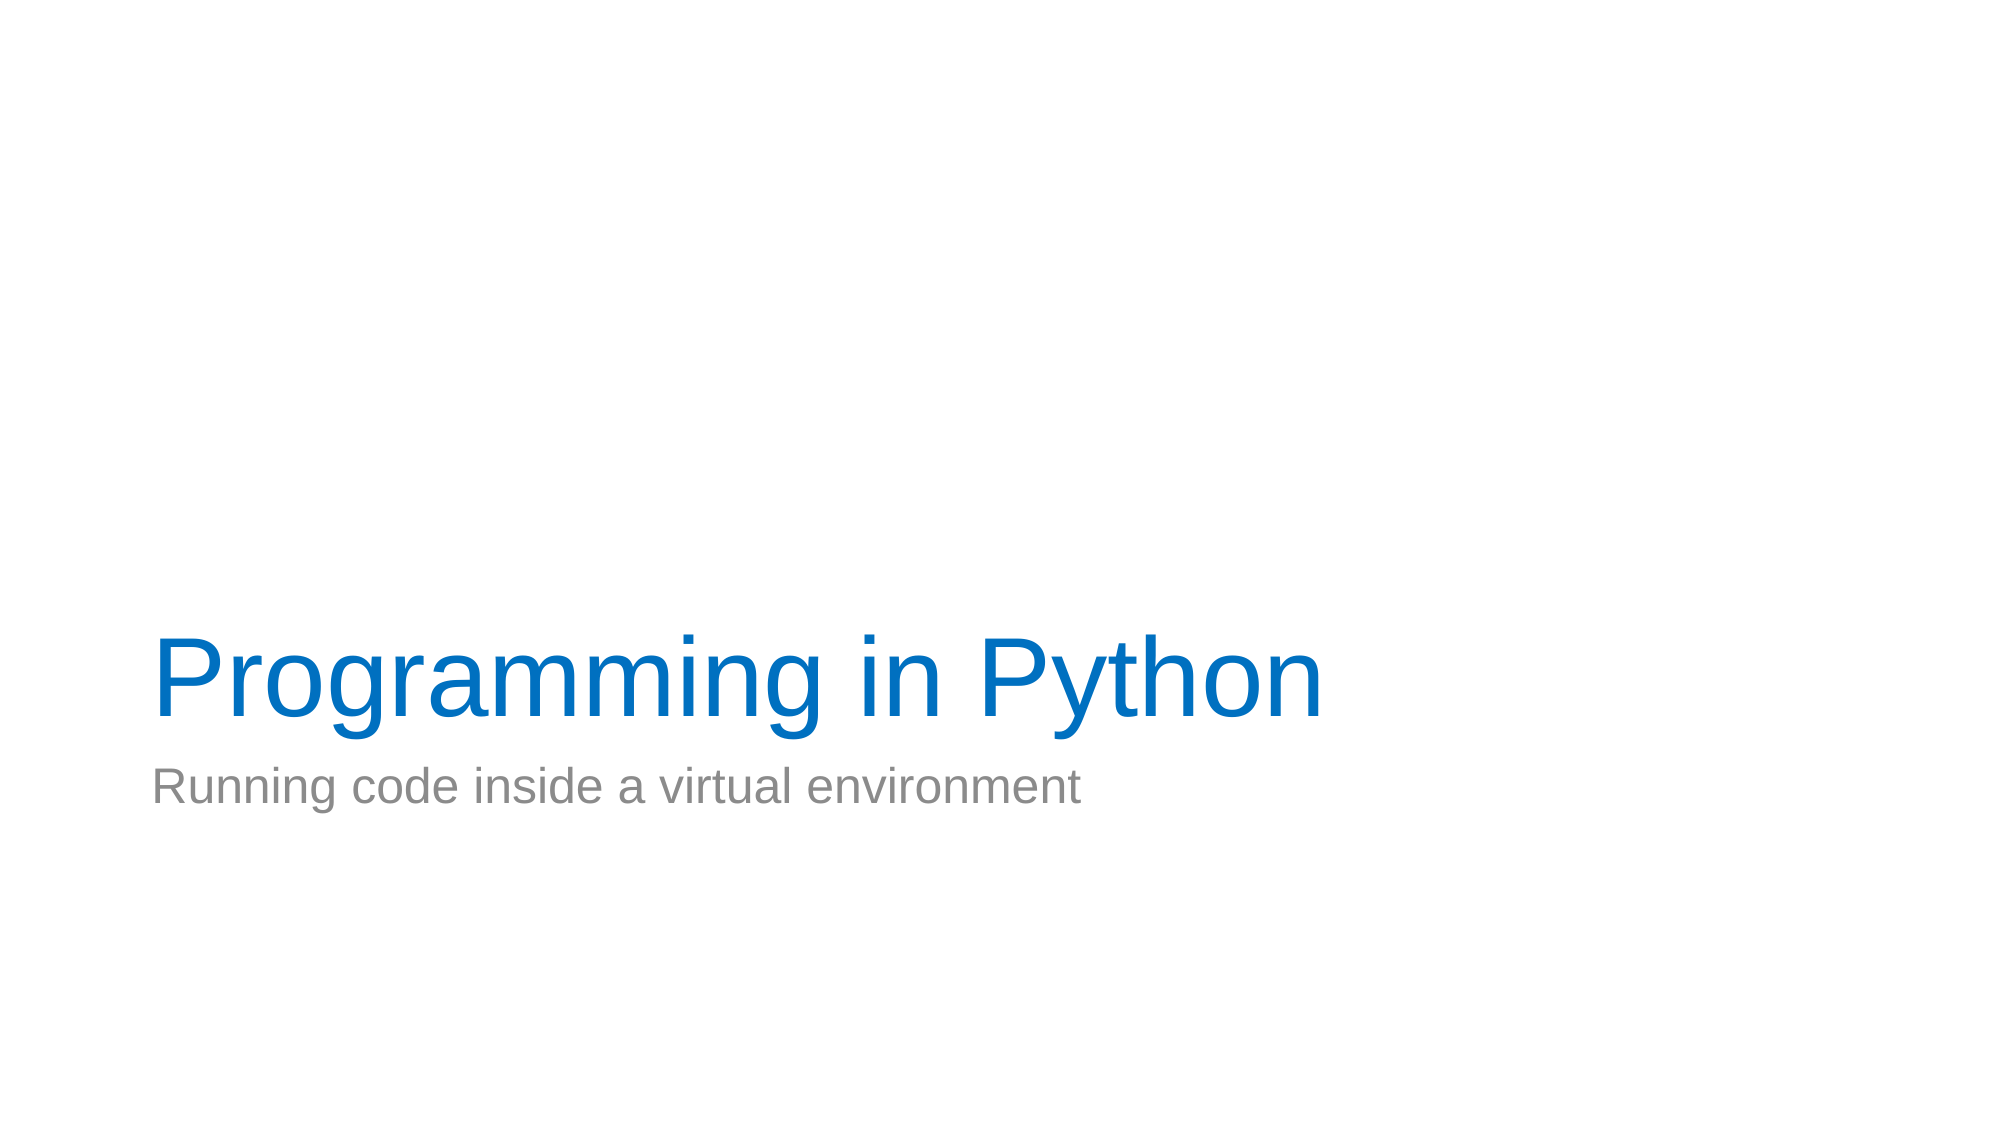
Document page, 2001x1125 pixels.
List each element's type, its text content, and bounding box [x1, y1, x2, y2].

title Programming in Python [136, 280, 1862, 749]
list Running code inside a virtual environment [136, 752, 1862, 999]
